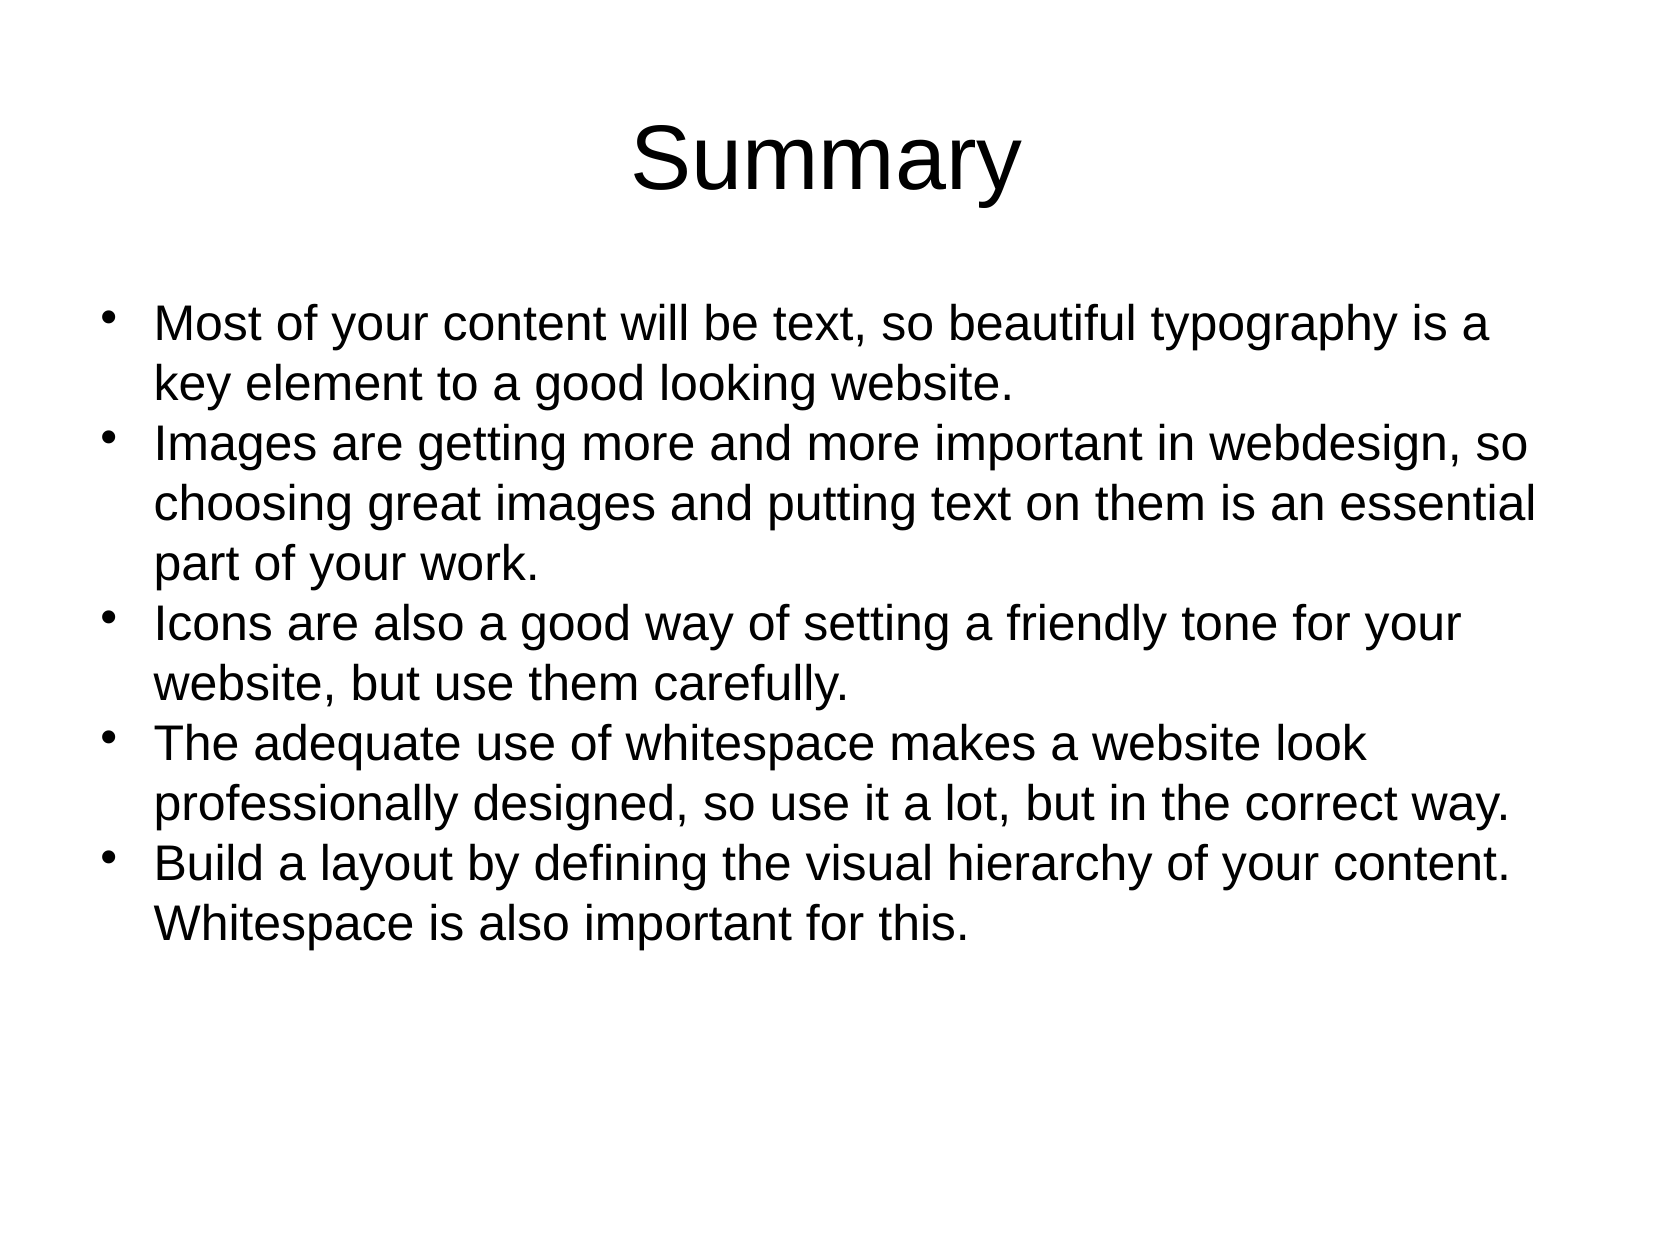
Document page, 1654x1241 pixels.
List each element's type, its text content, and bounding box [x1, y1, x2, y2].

text_box Most of your content will be text, so beautiful typography is a key element to a good looking website. Images are getting more and more important in webdesign, so choosing great images and putting text on them is an essential part of your work. Icons are also a good way of setting a friendly tone for your website, but use them carefully. The adequate use of whitespace makes a website look professionally designed, so use it a lot, but in the correct way. Build a layout by defining the visual hierarchy of your content. Whitespace is also important for this. [82, 290, 1571, 1010]
text_box Summary [82, 49, 1571, 257]
